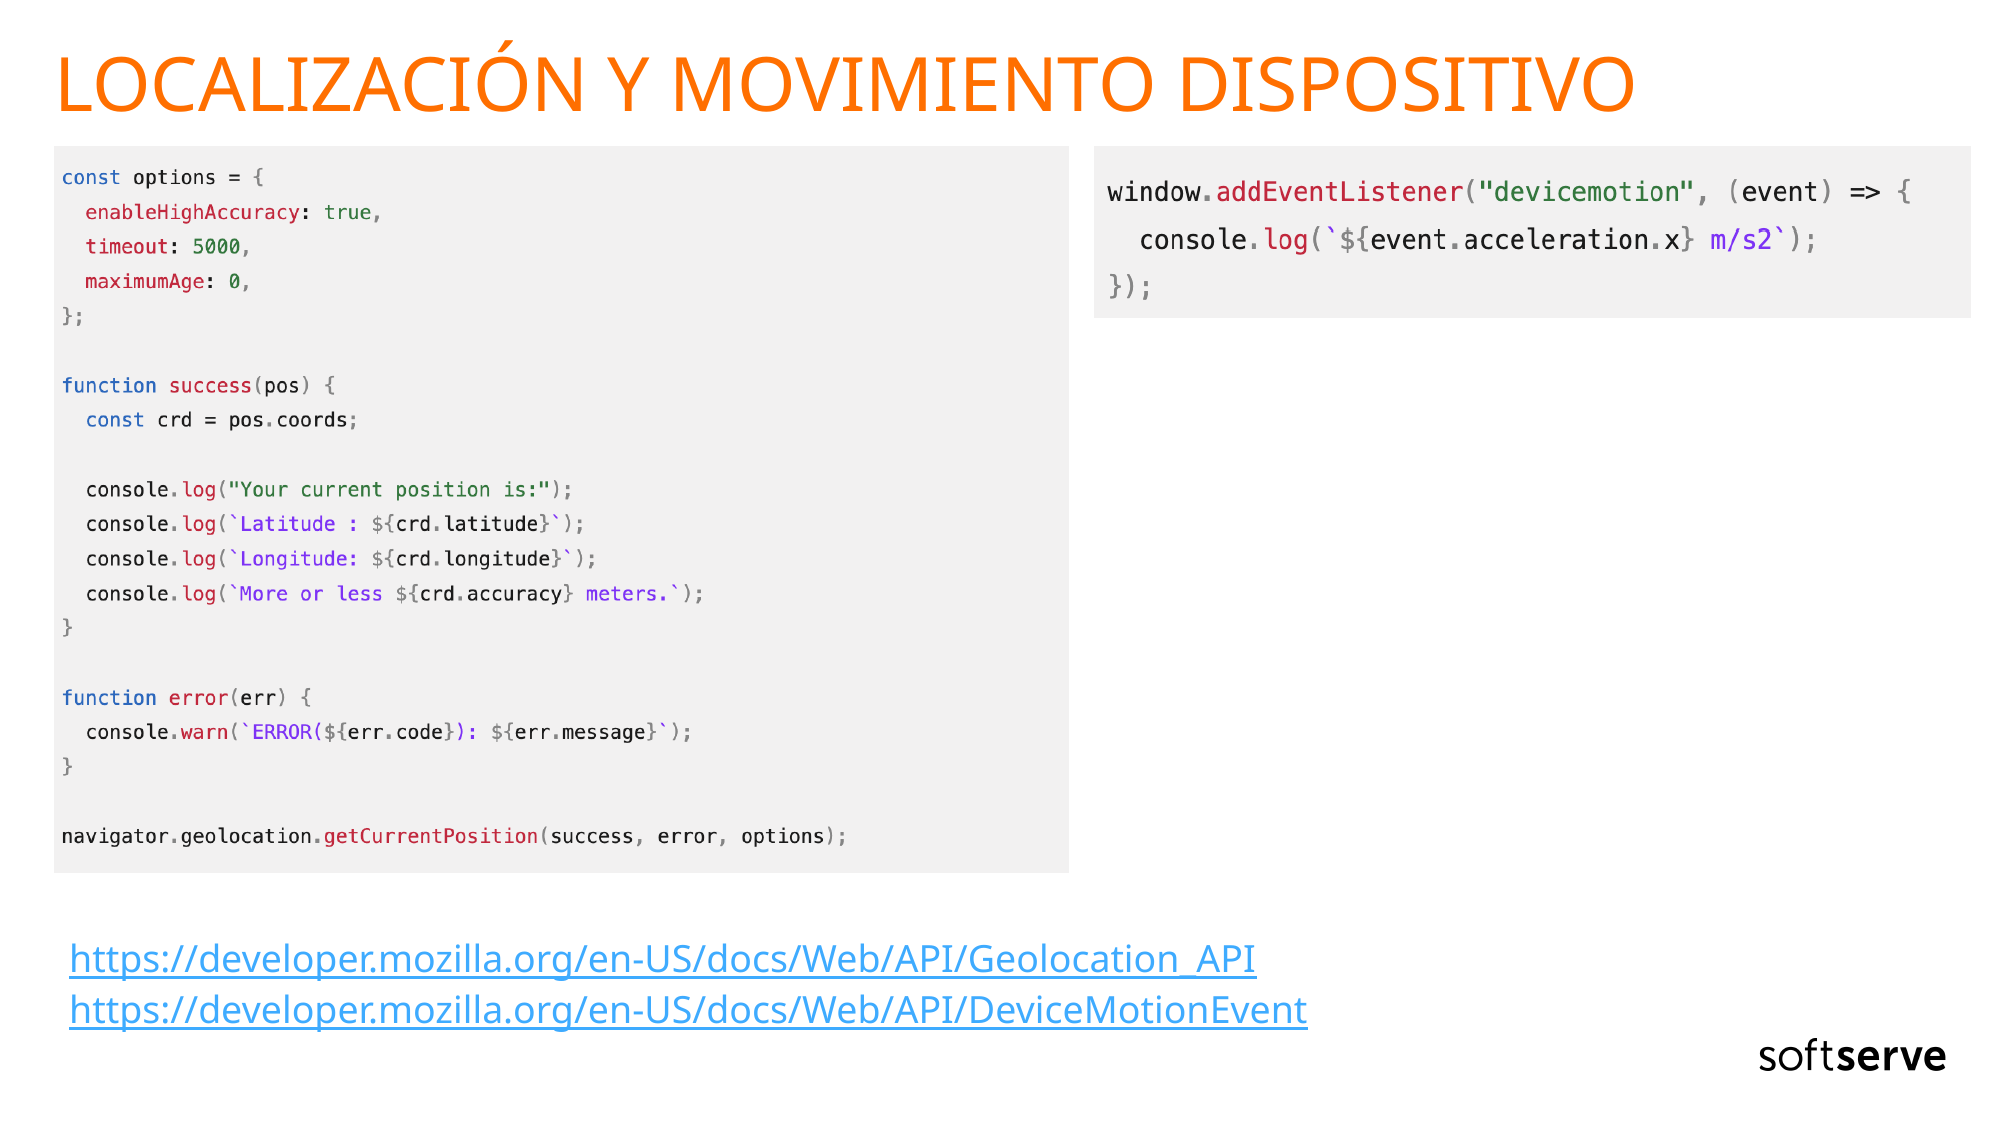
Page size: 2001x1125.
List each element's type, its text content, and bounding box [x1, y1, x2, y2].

picture [54, 146, 1069, 873]
text_box https://developer.mozilla.org/en-US/docs/Web/API/Geolocation_API https://developer.mozilla.org/en-US/docs/Web/API/DeviceMotionEvent [54, 928, 1687, 1125]
picture [1759, 1038, 1946, 1071]
title Localización y movimiento dispositivo [54, 53, 1939, 147]
picture [1094, 146, 1971, 318]
